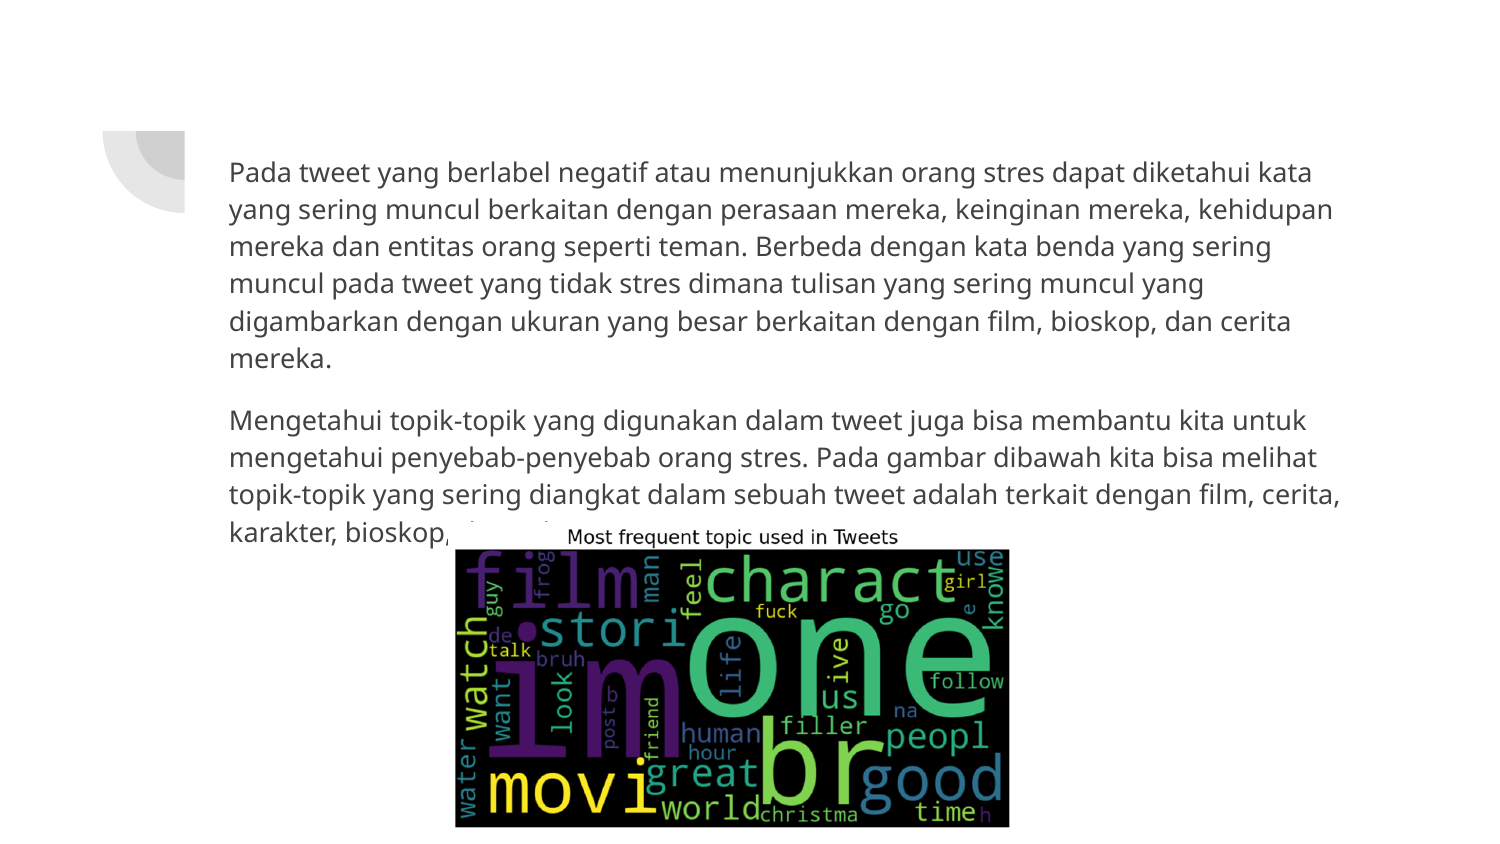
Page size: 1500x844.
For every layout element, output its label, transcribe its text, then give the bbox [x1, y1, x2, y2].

list Pada tweet yang berlabel negatif atau menunjukkan orang stres dapat diketahui kata yang sering muncul berkaitan dengan perasaan mereka, keinginan mereka, kehidupan mereka dan entitas orang seperti teman. Berbeda dengan kata benda yang sering muncul pada tweet yang tidak stres dimana tulisan yang sering muncul yang digambarkan dengan ukuran yang besar berkaitan dengan film, bioskop, dan cerita mereka. Mengetahui topik-topik yang digunakan dalam tweet juga bisa membantu kita untuk mengetahui penyebab-penyebab orang stres. Pada gambar dibawah kita bisa melihat topik-topik yang sering diangkat dalam sebuah tweet adalah terkait dengan film, cerita, karakter, bioskop, dan sebagainya. [213, 135, 1368, 744]
picture [448, 522, 1016, 835]
